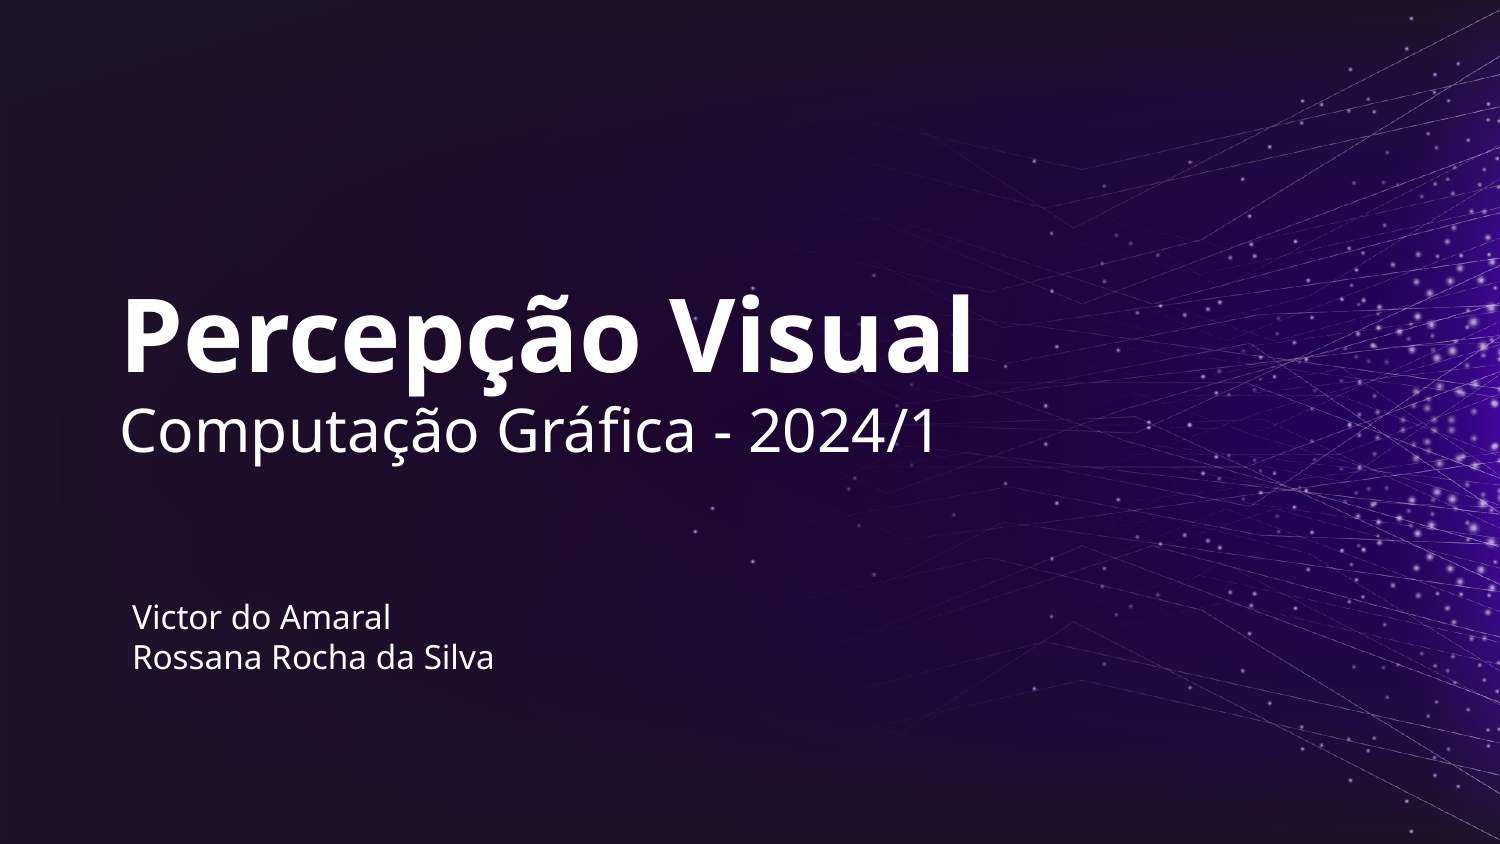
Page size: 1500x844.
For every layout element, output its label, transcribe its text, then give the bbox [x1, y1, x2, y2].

subtitle Victor do Amaral Rossana Rocha da Silva [116, 581, 992, 658]
title Percepção Visual Computação Gráfica - 2024/1 [104, 180, 1371, 481]
picture [609, 2, 1500, 844]
